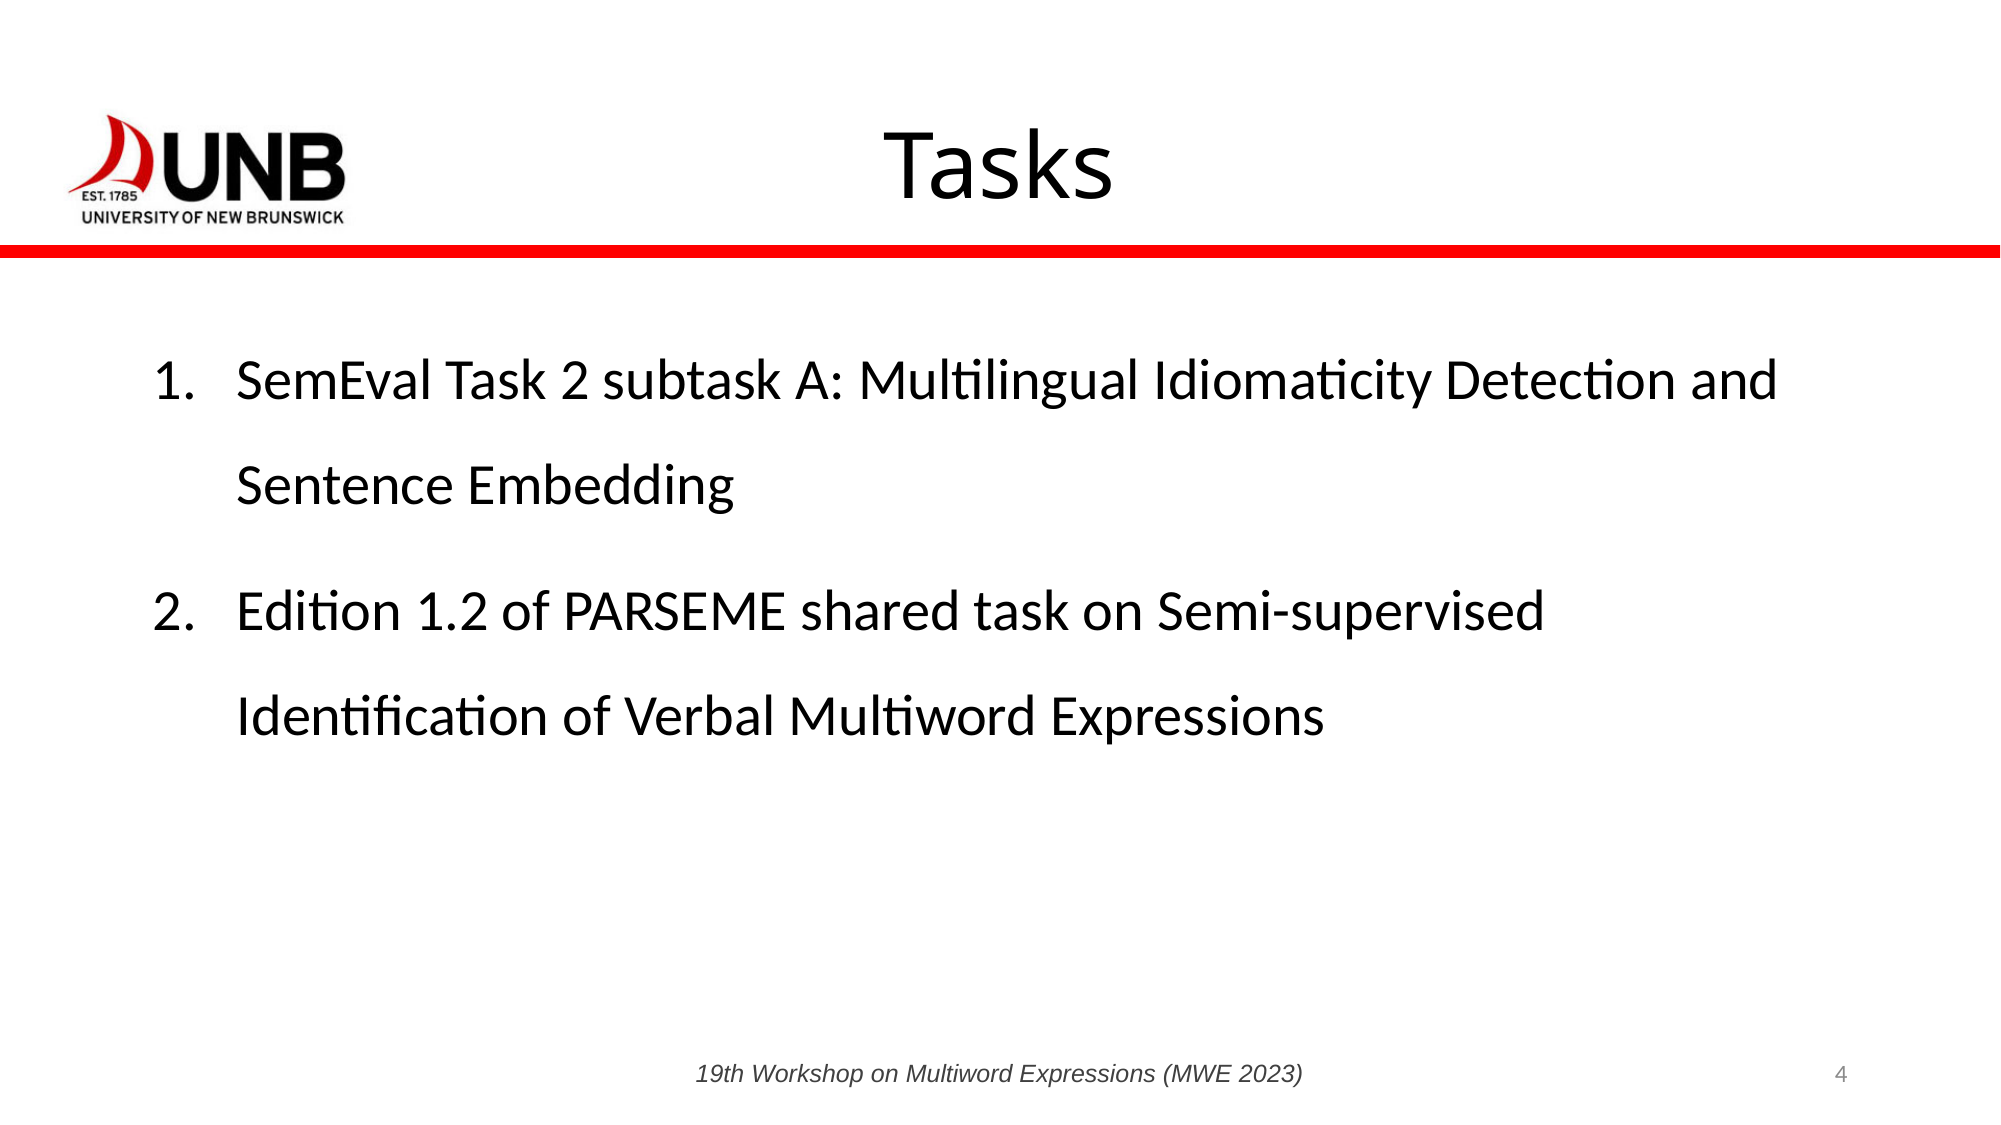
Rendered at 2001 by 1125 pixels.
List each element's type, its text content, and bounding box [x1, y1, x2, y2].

title Tasks [137, 59, 1863, 278]
footer 19th Workshop on Multiword Expressions (MWE 2023) [662, 1042, 1338, 1103]
slide_number 4 [1412, 1042, 1863, 1103]
picture [47, 92, 137, 245]
list SemEval Task 2 subtask A: Multilingual Idiomaticity Detection and Sentence Embedding Edition 1.2 of PARSEME shared task on Semi-supervised Identification of Verbal Multiword Expressions [137, 299, 1863, 1014]
